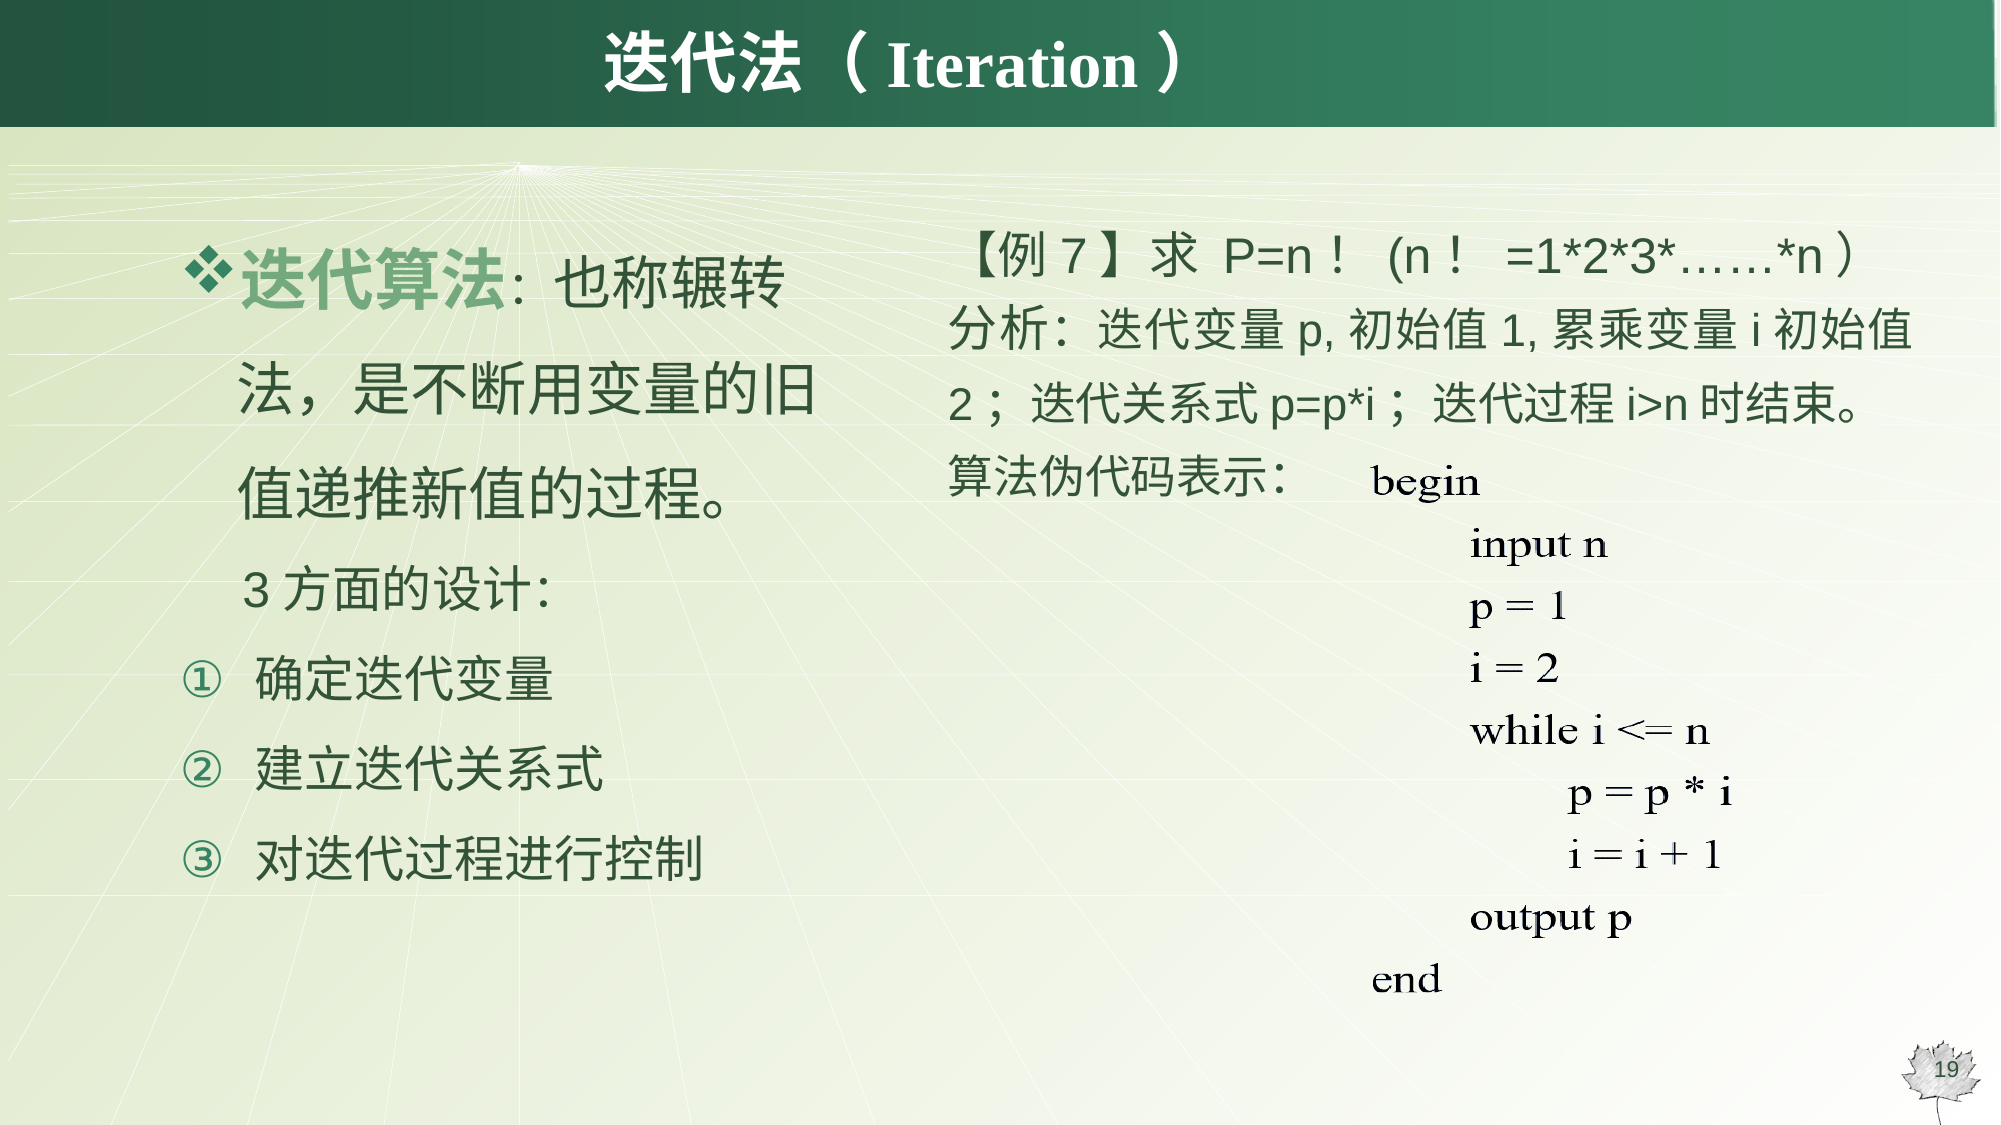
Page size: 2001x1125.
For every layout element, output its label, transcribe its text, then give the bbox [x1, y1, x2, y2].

picture [0, 0, 1997, 127]
text_box 【例7】求 P=n！(n！=1*2*3*……*n） 分析：迭代变量p,初始值1,累乘变量i初始值2；迭代关系式p=p*i；迭代过程i>n时结束。 算法伪代码表示： [876, 243, 1940, 528]
title 迭代法（Iteration） [244, 14, 1582, 107]
picture [1330, 442, 1768, 1012]
slide_number 19 [1507, 1046, 1975, 1100]
picture [1901, 1040, 1981, 1125]
list 迭代算法：也称辗转法，是不断用变量的旧值递推新值的过程。 3方面的设计： 确定迭代变量 建立迭代关系式 对迭代过程进行控制 [164, 190, 859, 1006]
